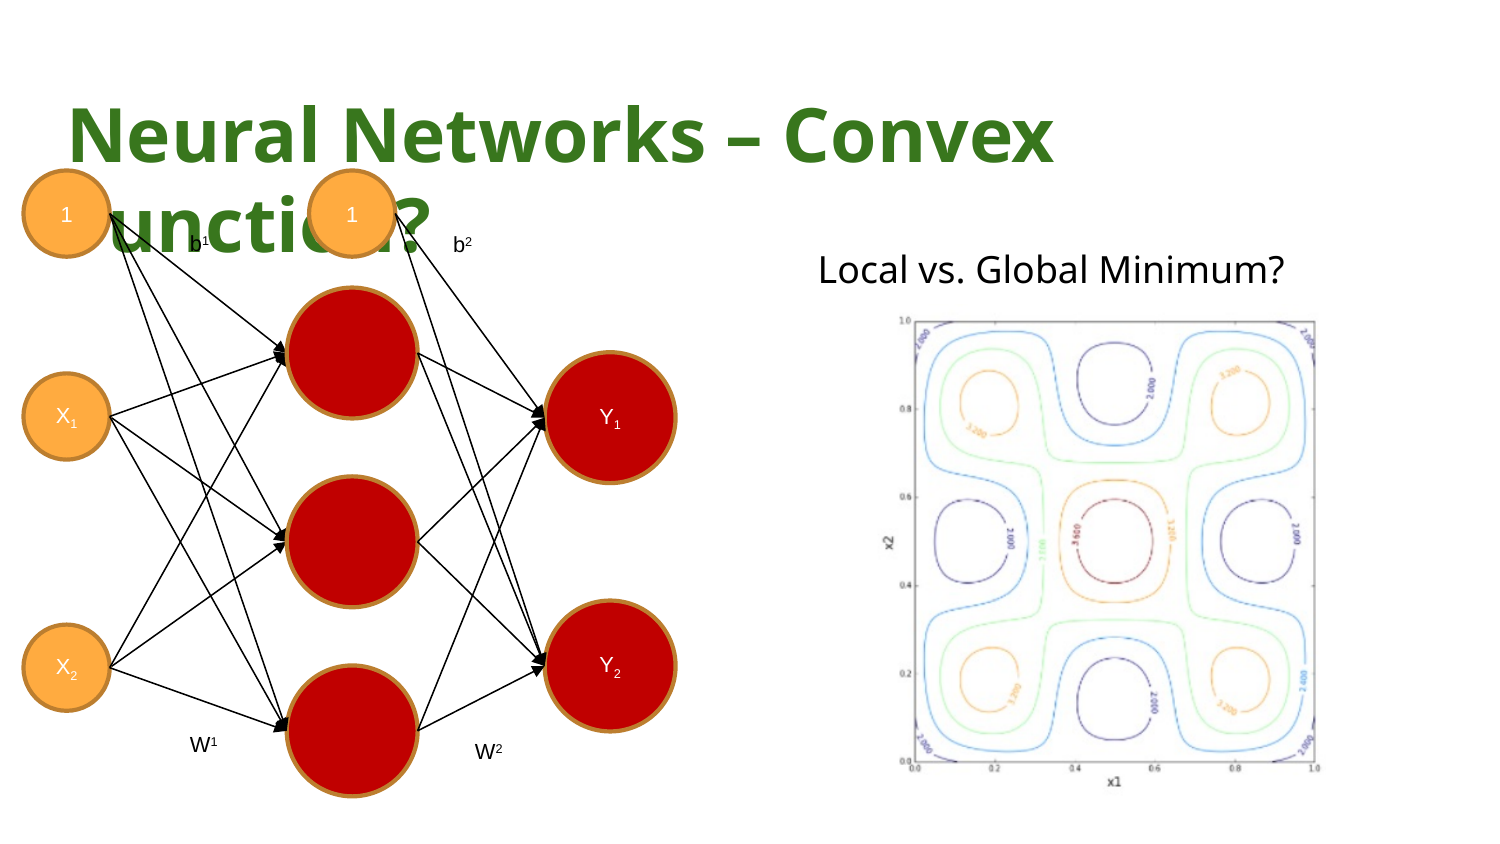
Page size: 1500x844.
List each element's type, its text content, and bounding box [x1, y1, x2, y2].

title Neural Networks – Convex Function? [51, 72, 1449, 167]
text_box W1 [175, 740, 248, 765]
text_box [292, 285, 388, 421]
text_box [109, 213, 287, 667]
text_box Y1 [552, 350, 678, 486]
text_box [285, 663, 420, 799]
text_box 1 [306, 168, 398, 259]
text_box X1 [21, 371, 102, 462]
text_box Y2 [552, 598, 678, 734]
text_box [292, 474, 389, 610]
list Local vs. Global Minimum? [802, 224, 1397, 760]
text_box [109, 667, 287, 732]
text_box W2 [460, 740, 533, 772]
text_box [395, 213, 545, 667]
text_box X2 [21, 622, 103, 713]
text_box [417, 673, 545, 732]
picture [873, 304, 1327, 797]
text_box 1 [21, 168, 112, 259]
